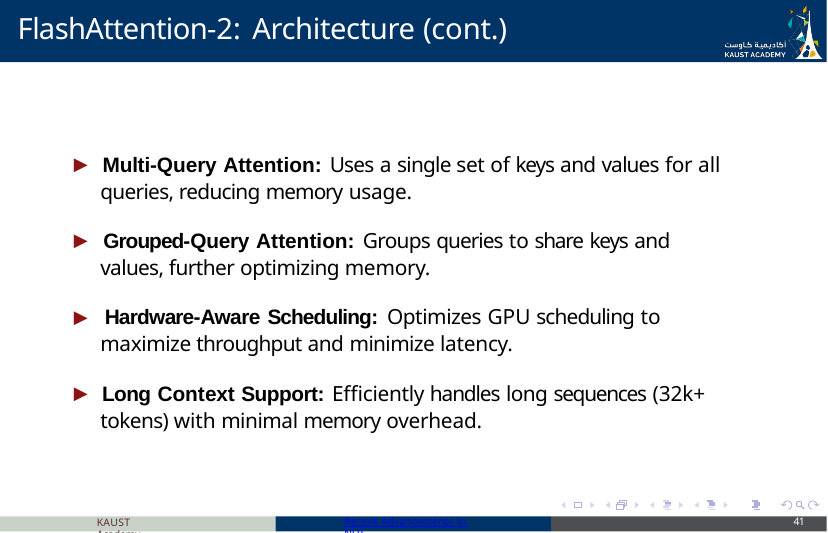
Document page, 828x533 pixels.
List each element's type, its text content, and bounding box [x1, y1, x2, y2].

text_box ▶ Multi-Query Attention: Uses a single set of keys and values for all queries, reducing memory usage. ▶ Grouped-Query Attention: Groups queries to share keys and values, further optimizing memory. ▶ Hardware-Aware Scheduling: Optimizes GPU scheduling to maximize throughput and minimize latency. ▶ Long Context Support: Efficiently handles long sequences (32k+ tokens) with minimal memory overhead. [67, 138, 773, 433]
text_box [0, 516, 827, 532]
picture [721, 2, 827, 62]
title FlashAttention-2: Architecture (cont.) [15, 7, 735, 99]
